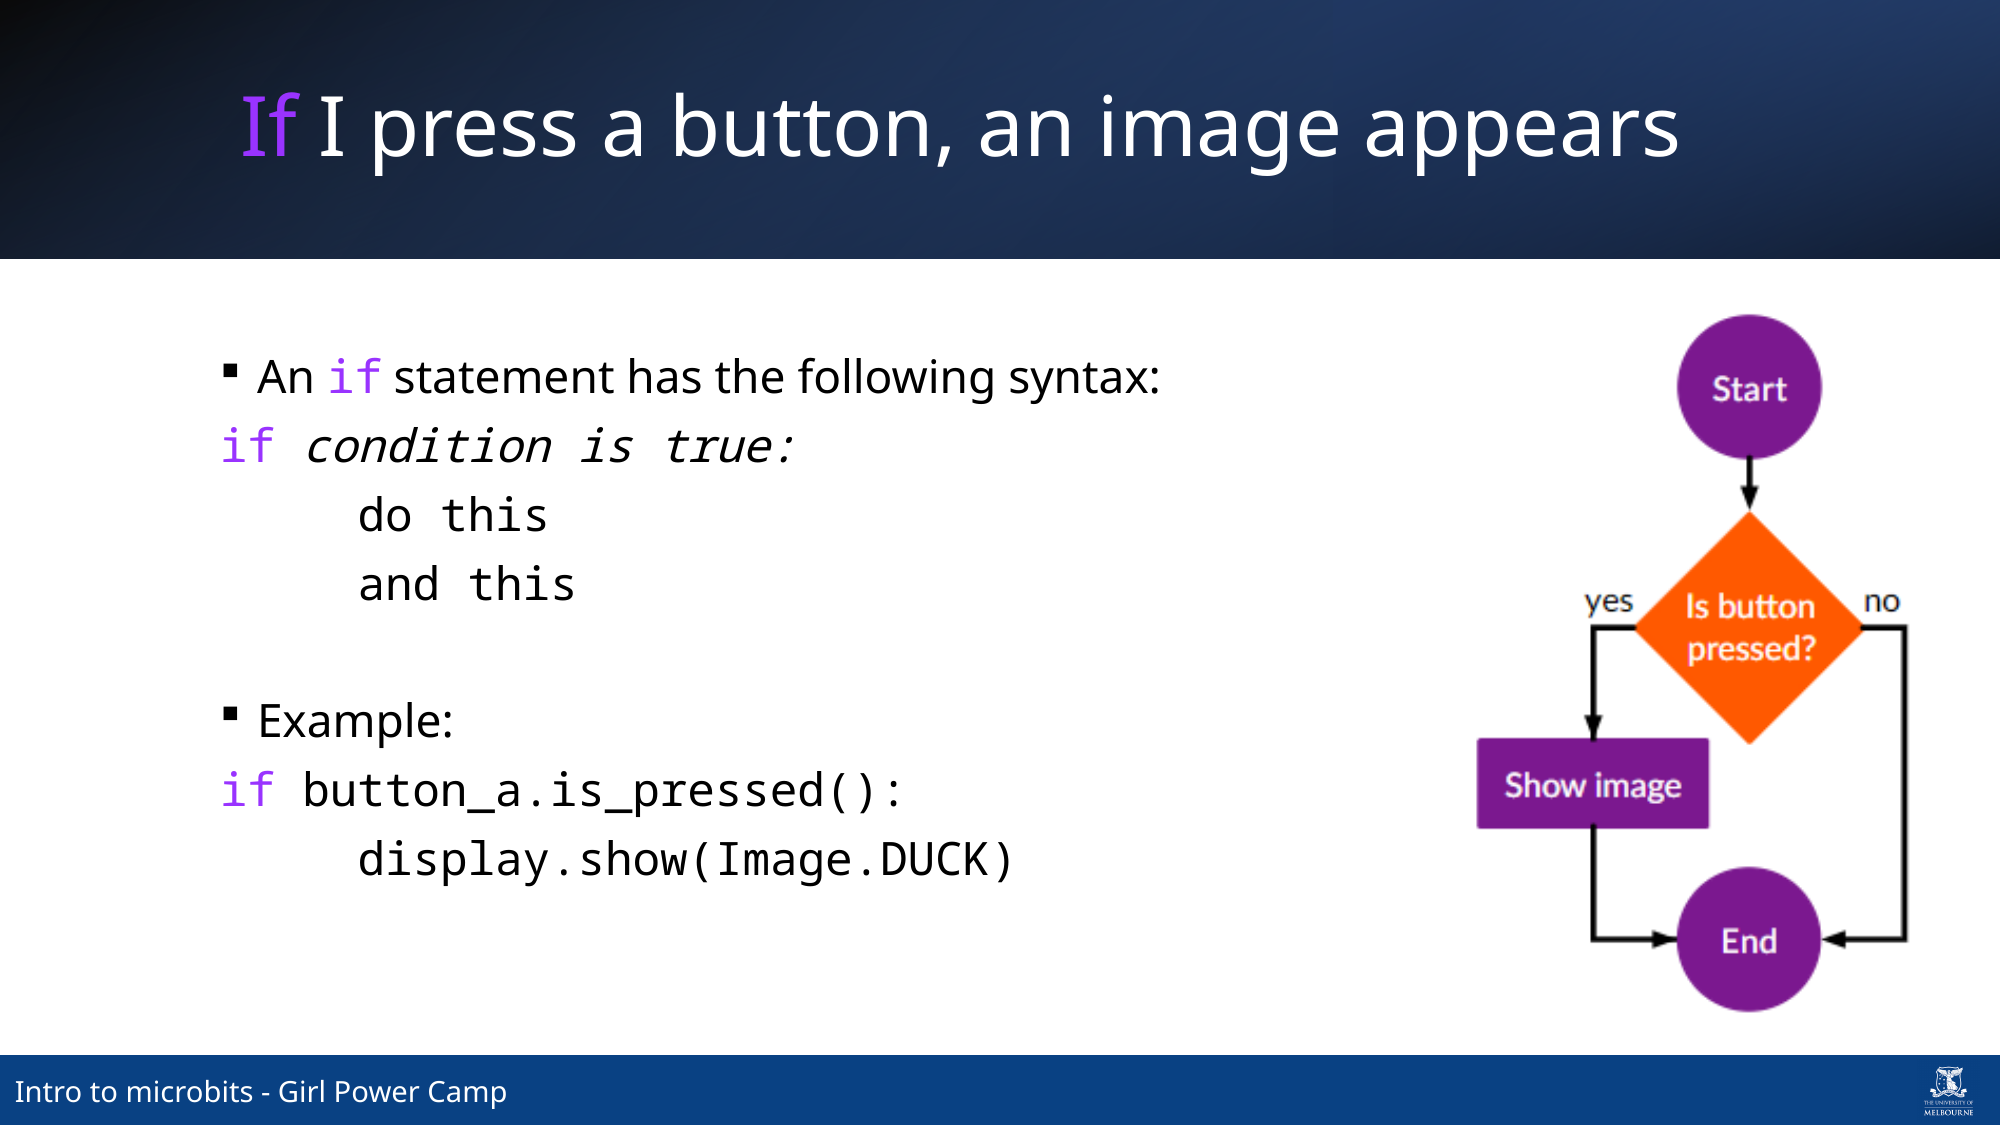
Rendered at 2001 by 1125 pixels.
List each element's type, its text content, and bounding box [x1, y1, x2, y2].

text_box [0, 0, 2000, 260]
picture [1473, 277, 1918, 1019]
picture [1917, 1059, 1980, 1122]
list An if statement has the following syntax: if condition is true: do this and this Example: if button_a.is_pressed(): display.show(Image.DUCK) [204, 346, 1357, 896]
text_box [0, 260, 2000, 1055]
text_box Intro to microbits - Girl Power Camp [0, 1055, 2000, 1125]
title If I press a button, an image appears [225, 57, 1873, 202]
